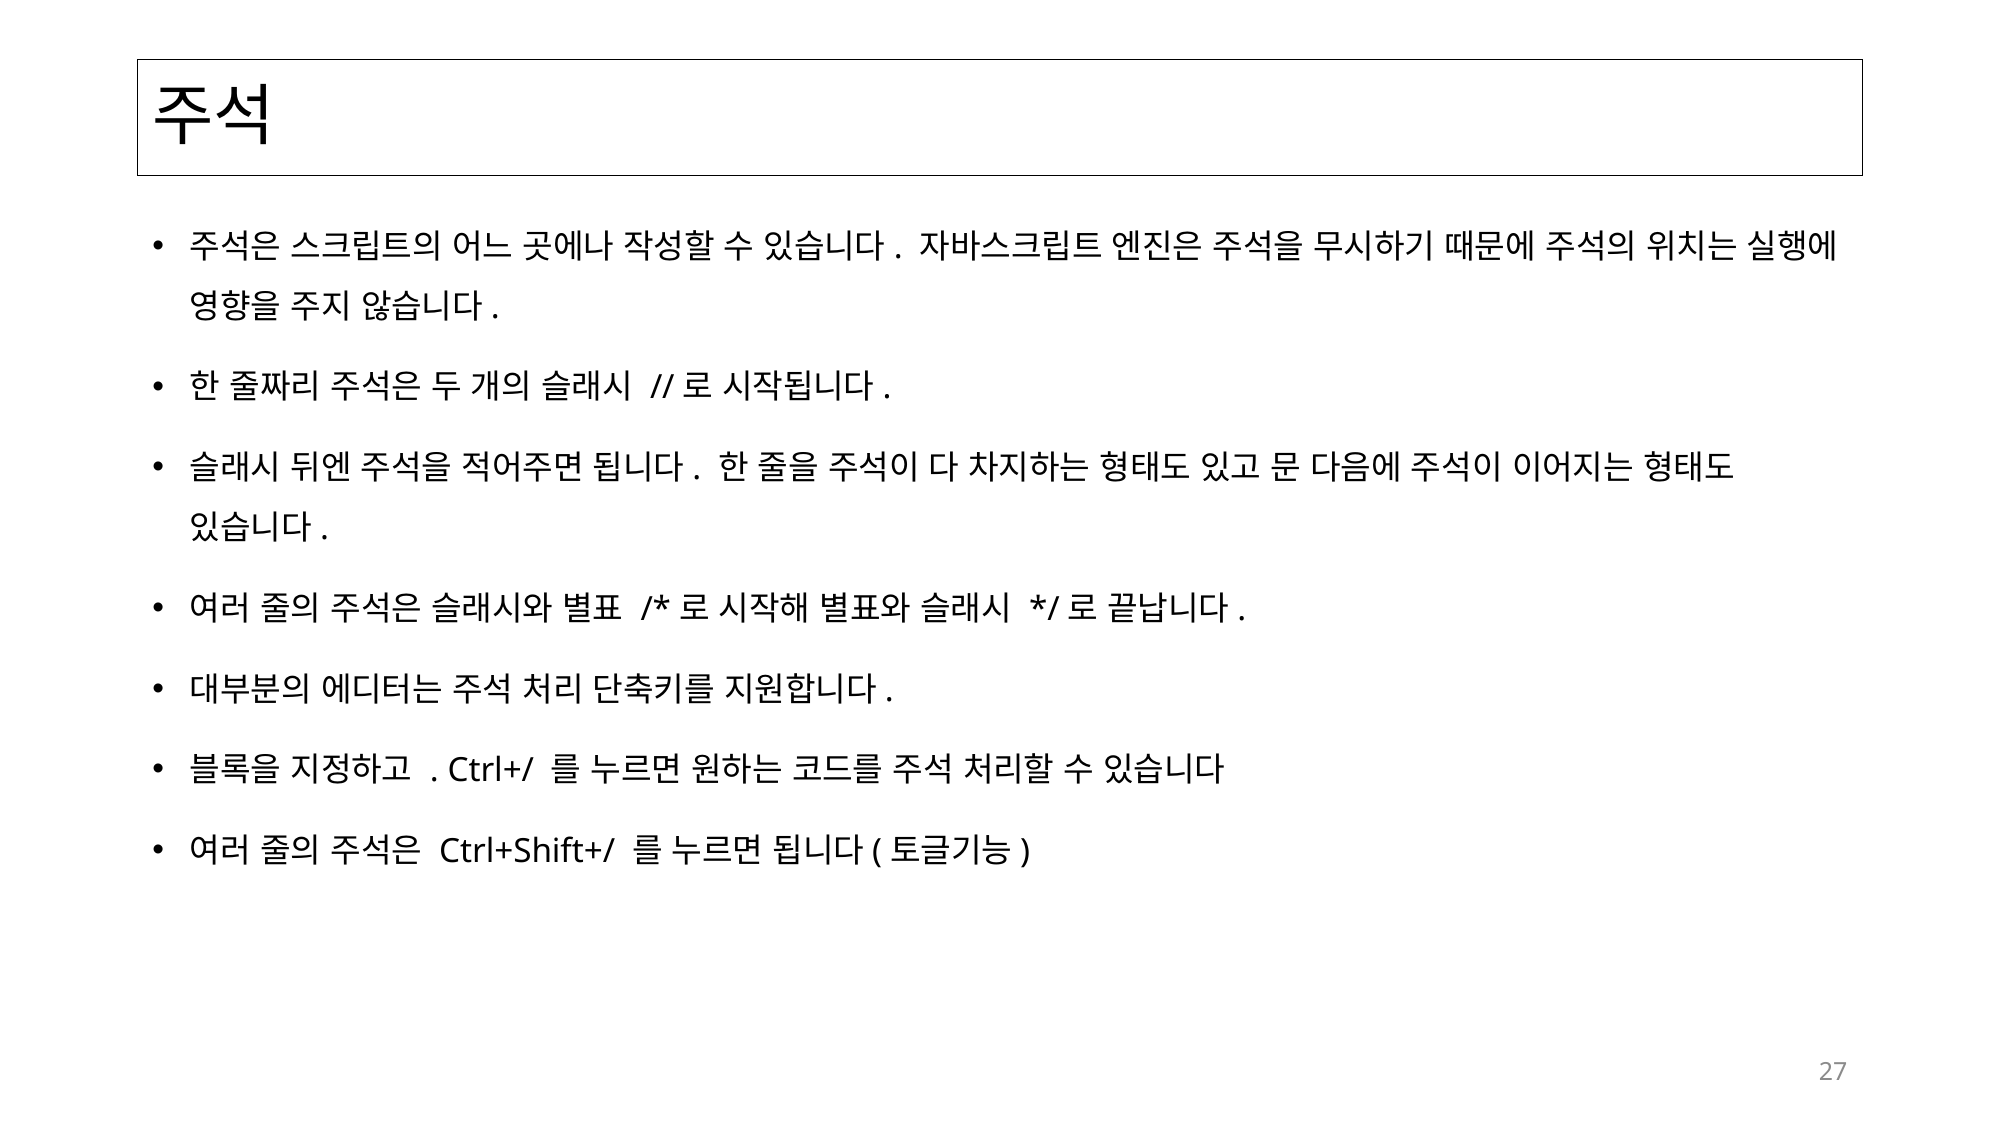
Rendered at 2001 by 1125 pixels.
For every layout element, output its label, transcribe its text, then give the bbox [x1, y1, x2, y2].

list 주석은 스크립트의 어느 곳에나 작성할 수 있습니다. 자바스크립트 엔진은 주석을 무시하기 때문에 주석의 위치는 실행에 영향을 주지 않습니다. 한 줄짜리 주석은 두 개의 슬래시 //로 시작됩니다. 슬래시 뒤엔 주석을 적어주면 됩니다. 한 줄을 주석이 다 차지하는 형태도 있고 문 다음에 주석이 이어지는 형태도 있습니다. 여러 줄의 주석은 슬래시와 별표 /*로 시작해 별표와 슬래시 */로 끝납니다. 대부분의 에디터는 주석 처리 단축키를 지원합니다. 블록을 지정하고 . Ctrl+/ 를 누르면 원하는 코드를 주석 처리할 수 있습니다 여러 줄의 주석은 Ctrl+Shift+/ 를 누르면 됩니다(토글기능) [137, 197, 1863, 1014]
title 주석 [137, 59, 1863, 176]
slide_number 27 [1412, 1042, 1863, 1103]
